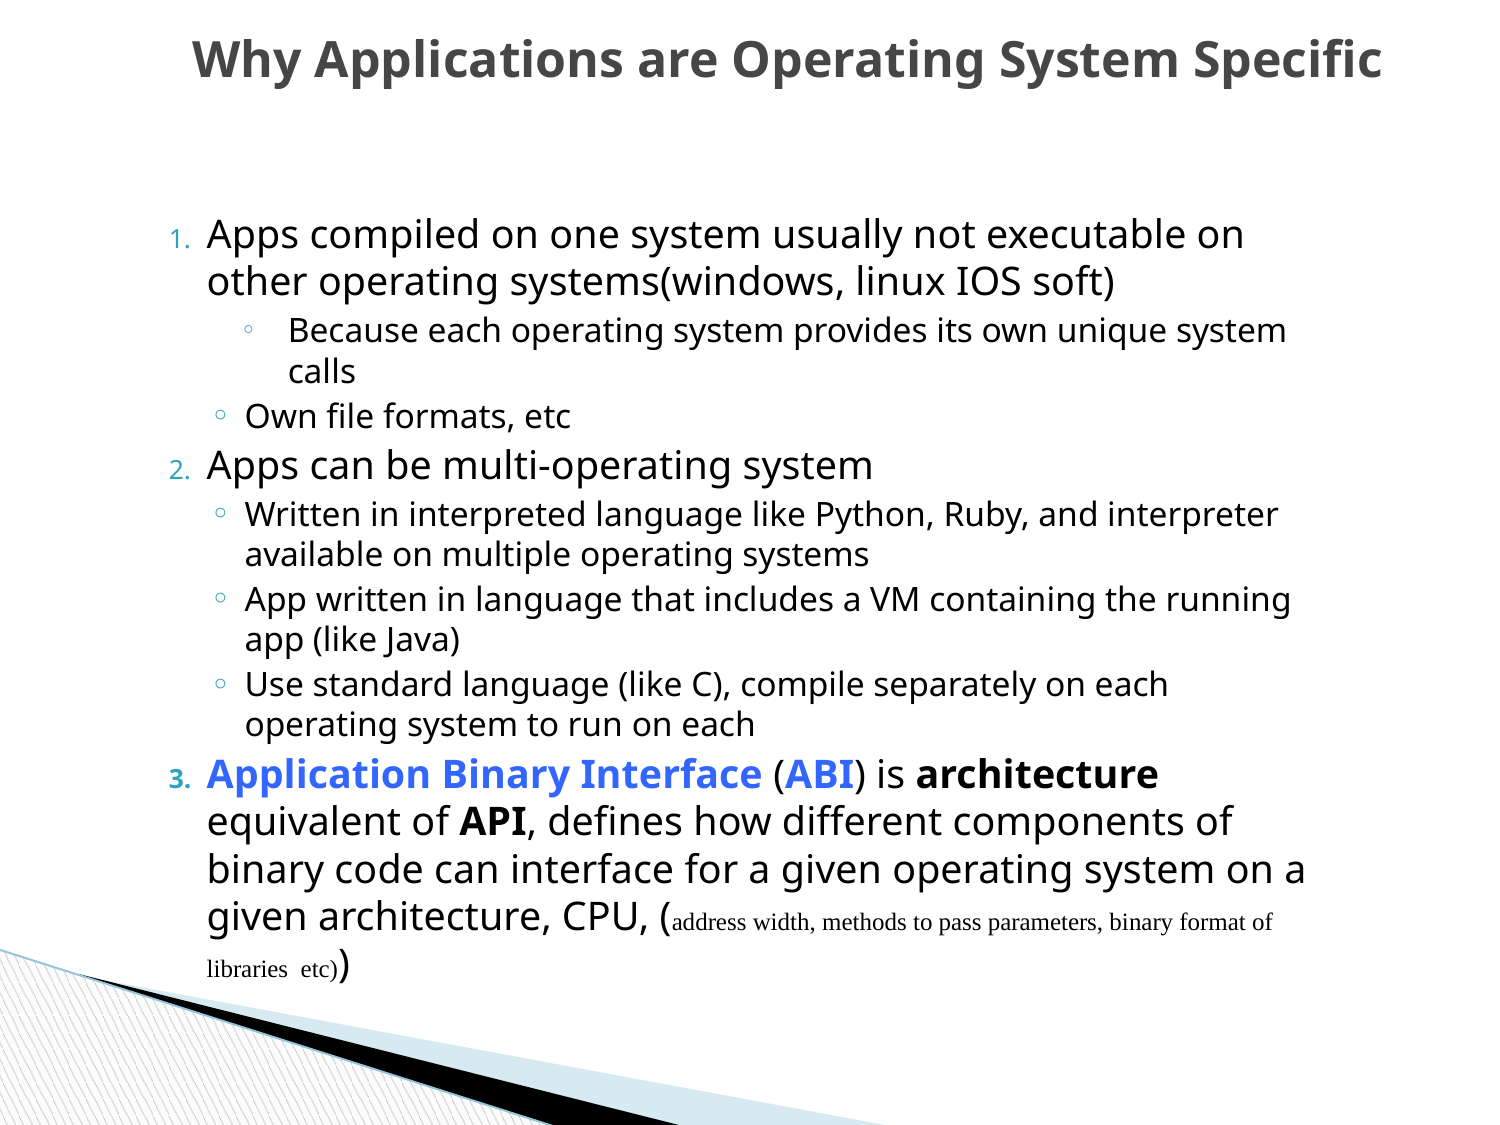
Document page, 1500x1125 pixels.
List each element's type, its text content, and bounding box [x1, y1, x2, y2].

list Apps compiled on one system usually not executable on other operating systems(windows, linux IOS soft) Because each operating system provides its own unique system calls Own file formats, etc Apps can be multi-operating system Written in interpreted language like Python, Ruby, and interpreter available on multiple operating systems App written in language that includes a VM containing the running app (like Java) Use standard language (like C), compile separately on each operating system to run on each Application Binary Interface (ABI) is architecture equivalent of API, defines how different components of binary code can interface for a given operating system on a given architecture, CPU, (address width, methods to pass parameters, binary format of libraries etc)) [137, 181, 1348, 1004]
title Why Applications are Operating System Specific [177, 10, 1443, 106]
